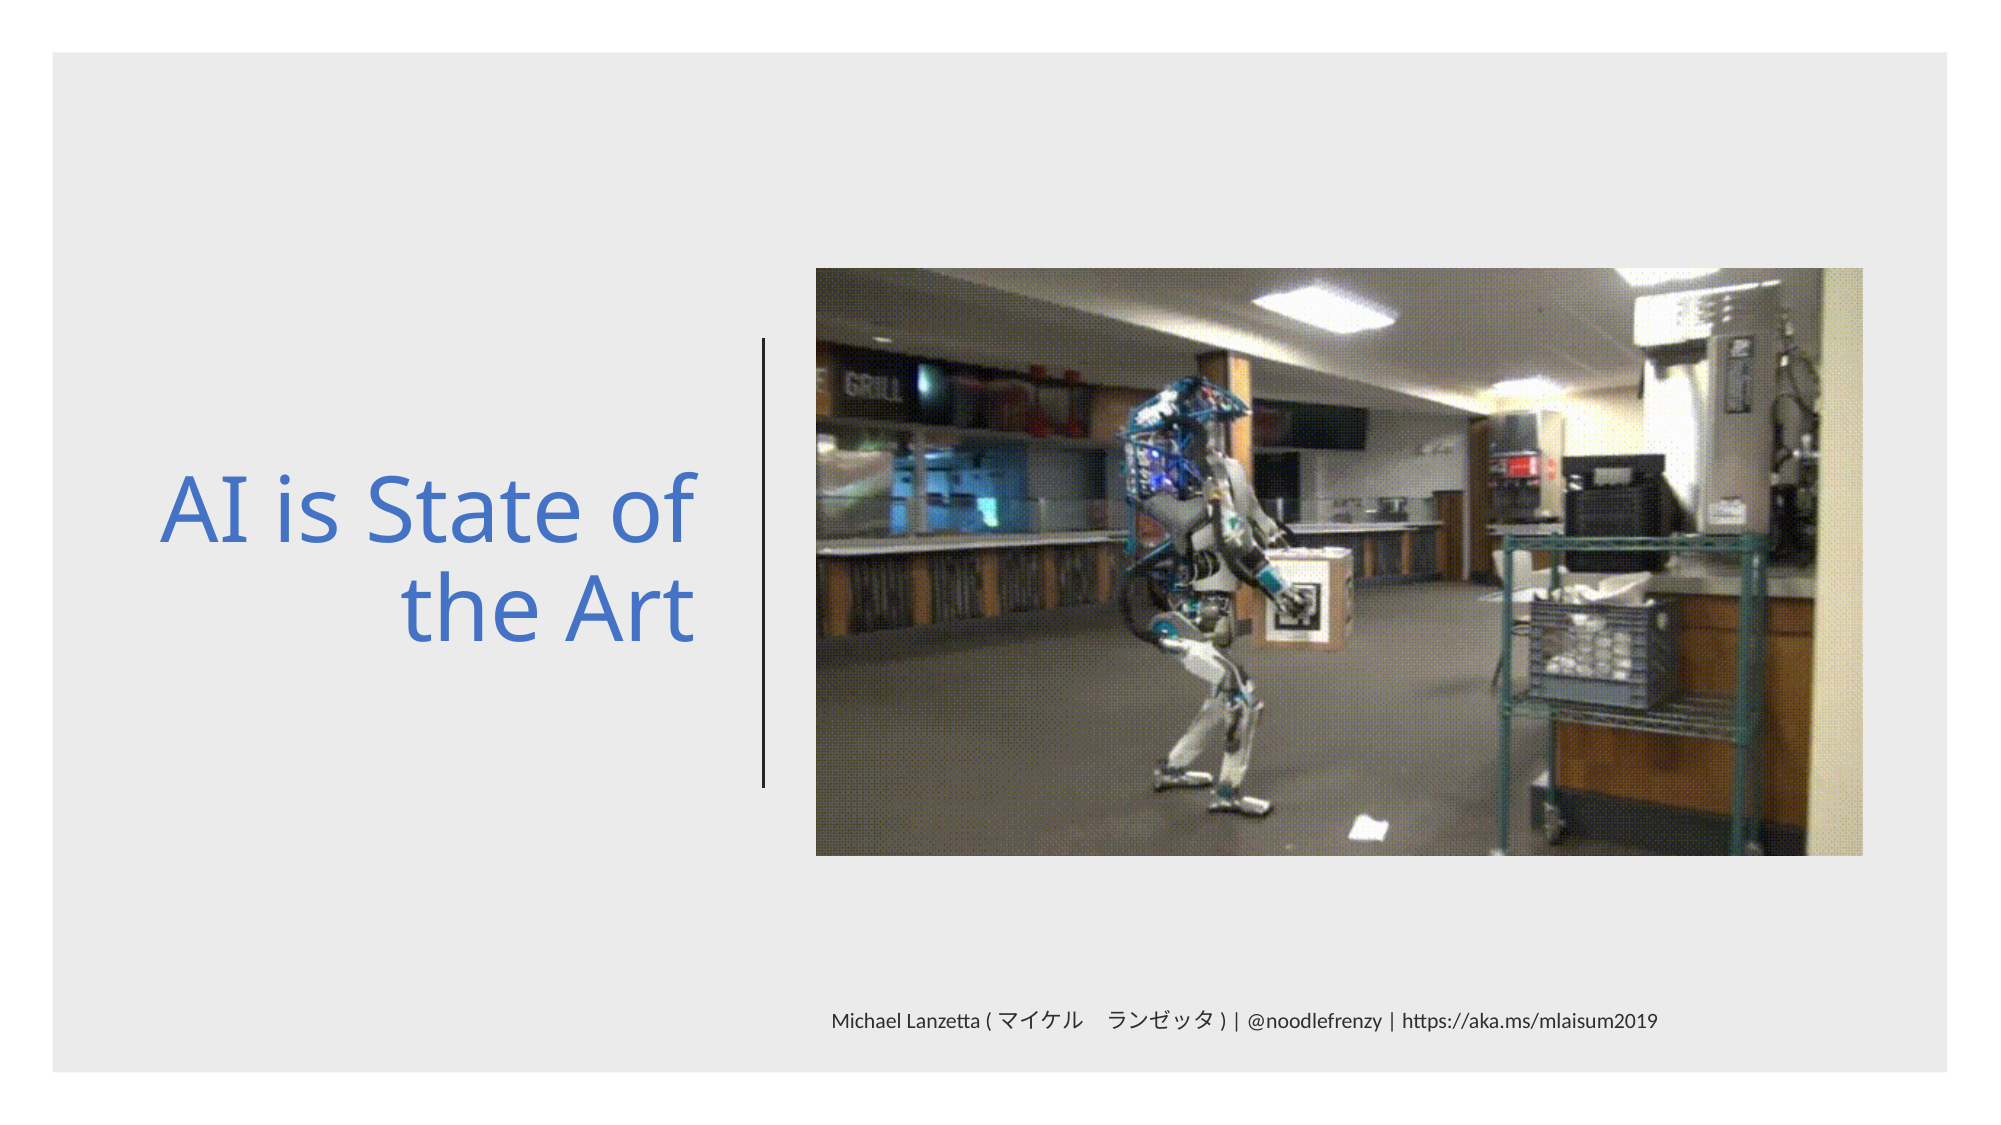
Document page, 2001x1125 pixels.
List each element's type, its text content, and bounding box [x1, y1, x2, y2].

title AI is State of the Art [137, 158, 711, 967]
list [816, 268, 1863, 856]
text_box [52, 51, 1948, 1073]
footer Michael Lanzetta (マイケル ランゼッタ) | @noodlefrenzy | https://aka.ms/mlaisum2019 [816, 989, 1680, 1050]
